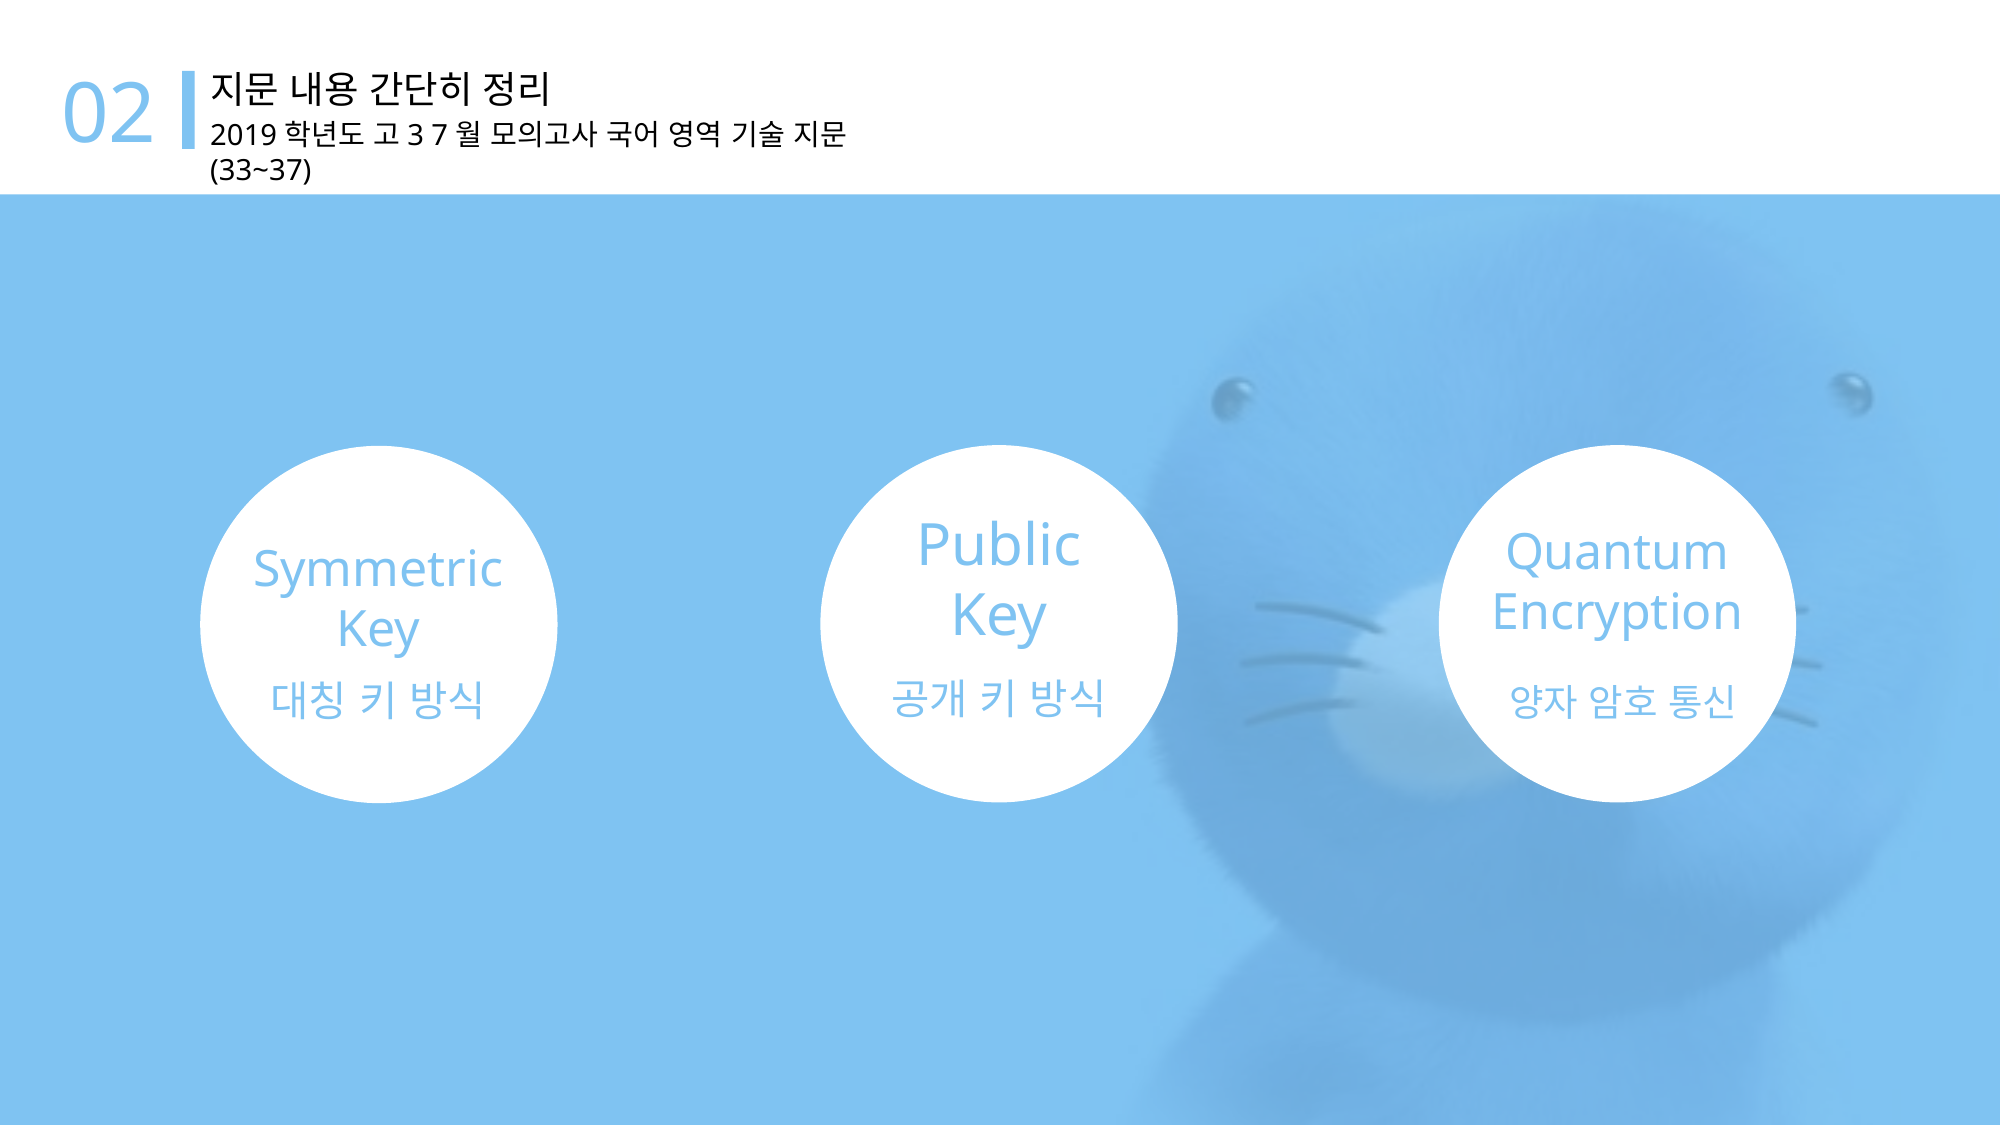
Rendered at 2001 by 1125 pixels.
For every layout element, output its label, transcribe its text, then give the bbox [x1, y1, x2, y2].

text_box [182, 70, 196, 150]
text_box 2019학년도 고3 7월 모의고사 국어 영역 기술 지문 (33~37) [195, 109, 963, 194]
text_box [0, 0, 2000, 194]
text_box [799, 445, 1199, 803]
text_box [1382, 445, 1853, 803]
text_box 02 [46, 51, 182, 167]
text_box 지문 내용 간단히 정리 [195, 58, 684, 109]
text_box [200, 445, 558, 804]
picture [0, 190, 2000, 1125]
